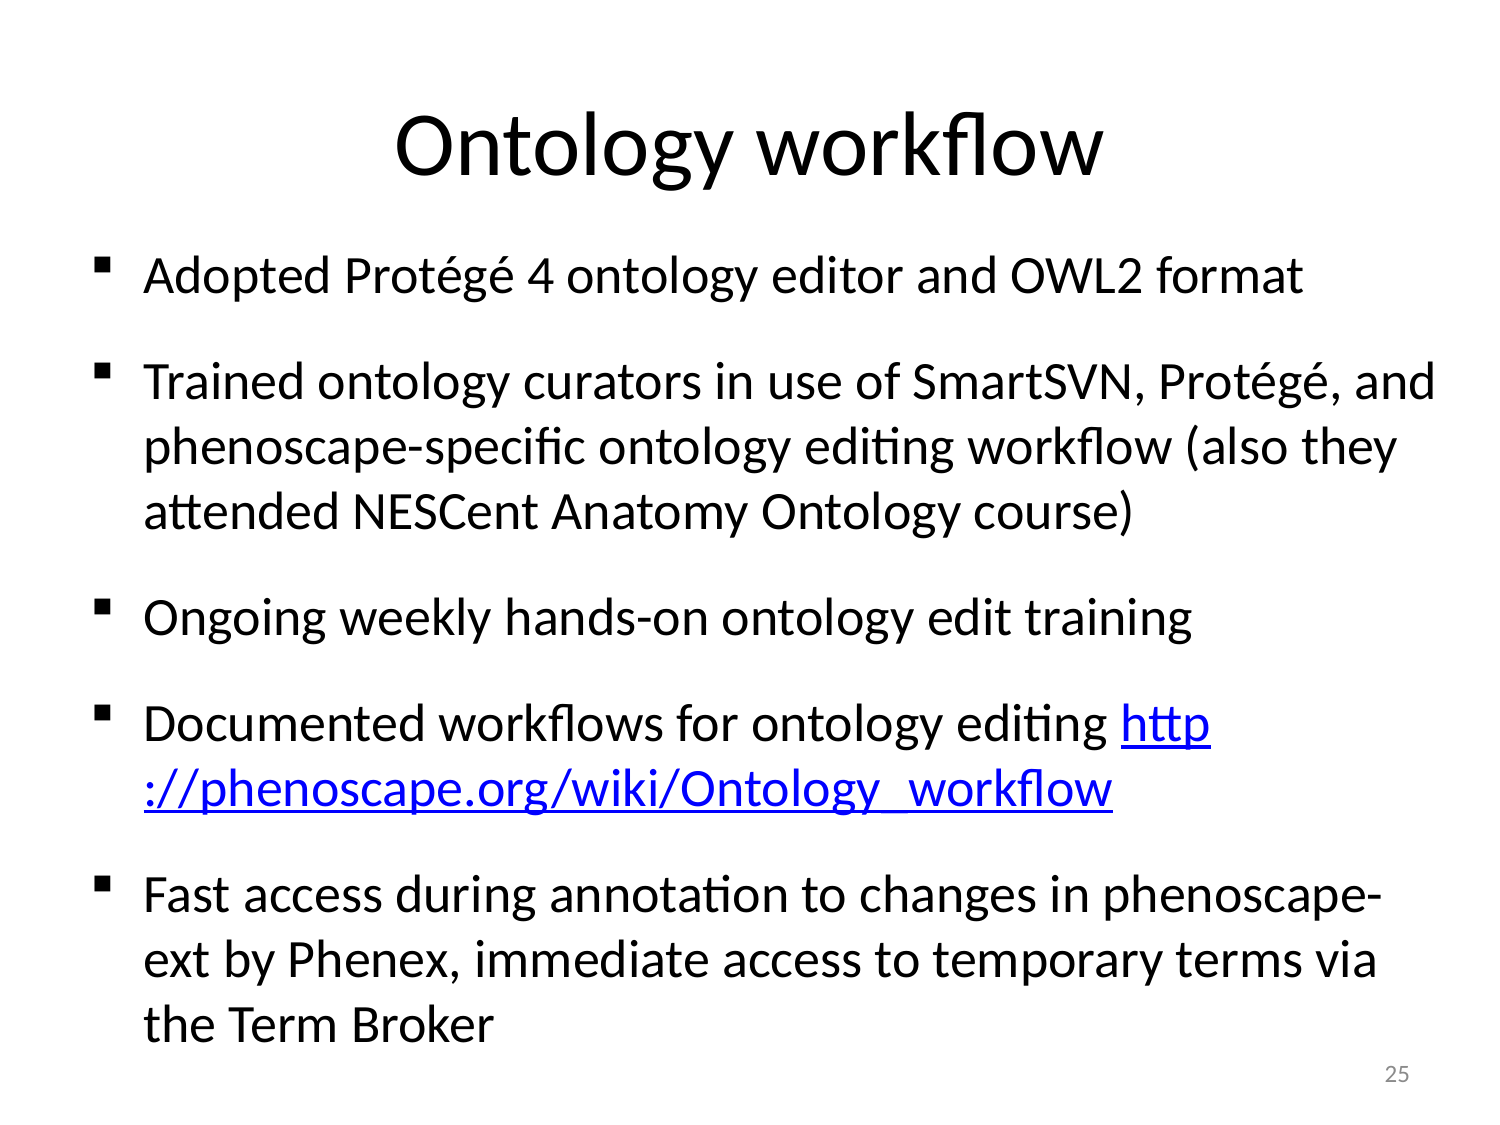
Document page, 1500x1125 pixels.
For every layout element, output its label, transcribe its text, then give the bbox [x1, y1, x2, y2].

list Adopted Protégé 4 ontology editor and OWL2 format Trained ontology curators in use of SmartSVN, Protégé, and phenoscape-specific ontology editing workflow (also they attended NESCent Anatomy Ontology course) Ongoing weekly hands-on ontology edit training Documented workflows for ontology editing http://phenoscape.org/wiki/Ontology_workflow Fast access during annotation to changes in phenoscape-ext by Phenex, immediate access to temporary terms via the Term Broker [75, 231, 1459, 1076]
slide_number 25 [1074, 1042, 1425, 1103]
title Ontology workflow [75, 45, 1425, 231]
